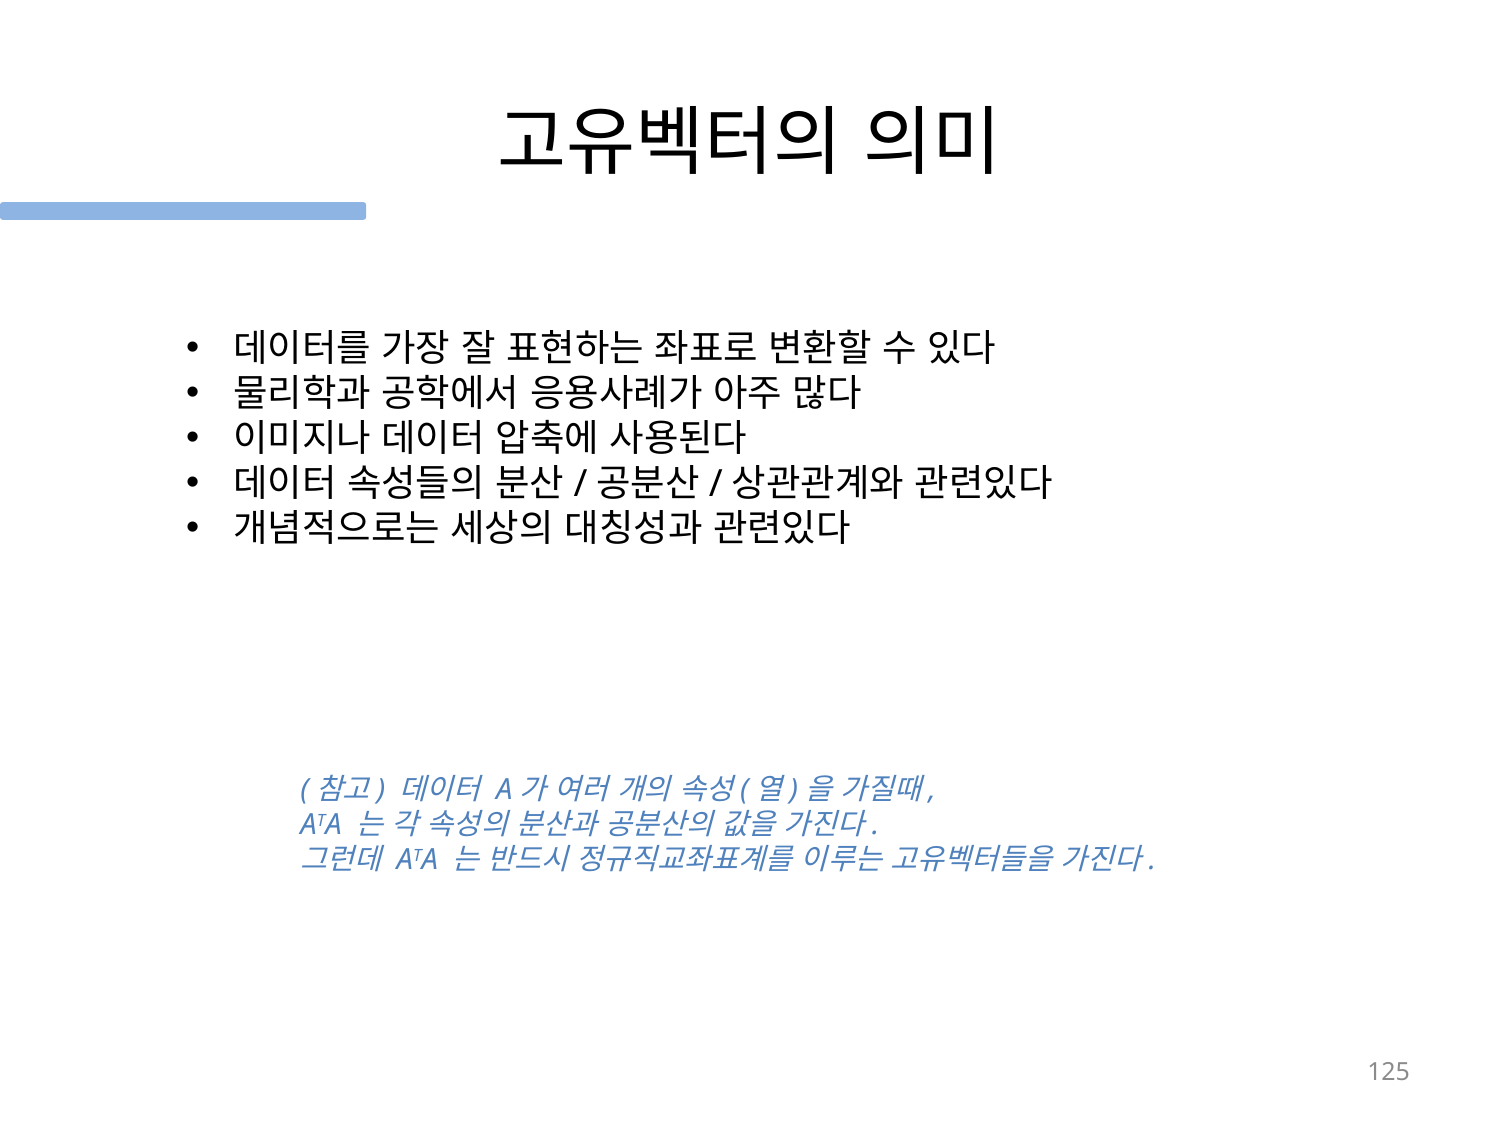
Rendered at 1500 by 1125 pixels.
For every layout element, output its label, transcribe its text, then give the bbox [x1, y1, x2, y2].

text_box [0, 200, 369, 222]
title 고유벡터의 의미 [75, 45, 1425, 233]
slide_number 125 [1074, 1042, 1425, 1103]
text_box 데이터를 가장 잘 표현하는 좌표로 변환할 수 있다 물리학과 공학에서 응용사례가 아주 많다 이미지나 데이터 압축에 사용된다 데이터 속성들의 분산/공분산/상관관계와 관련있다 개념적으로는 세상의 대칭성과 관련있다 [171, 316, 1068, 557]
text_box (참고) 데이터 A가 여러 개의 속성(열)을 가질때, ATA 는 각 속성의 분산과 공분산의 값을 가진다. 그런데 ATA 는 반드시 정규직교좌표계를 이루는 고유벡터들을 가진다. [285, 763, 1172, 883]
